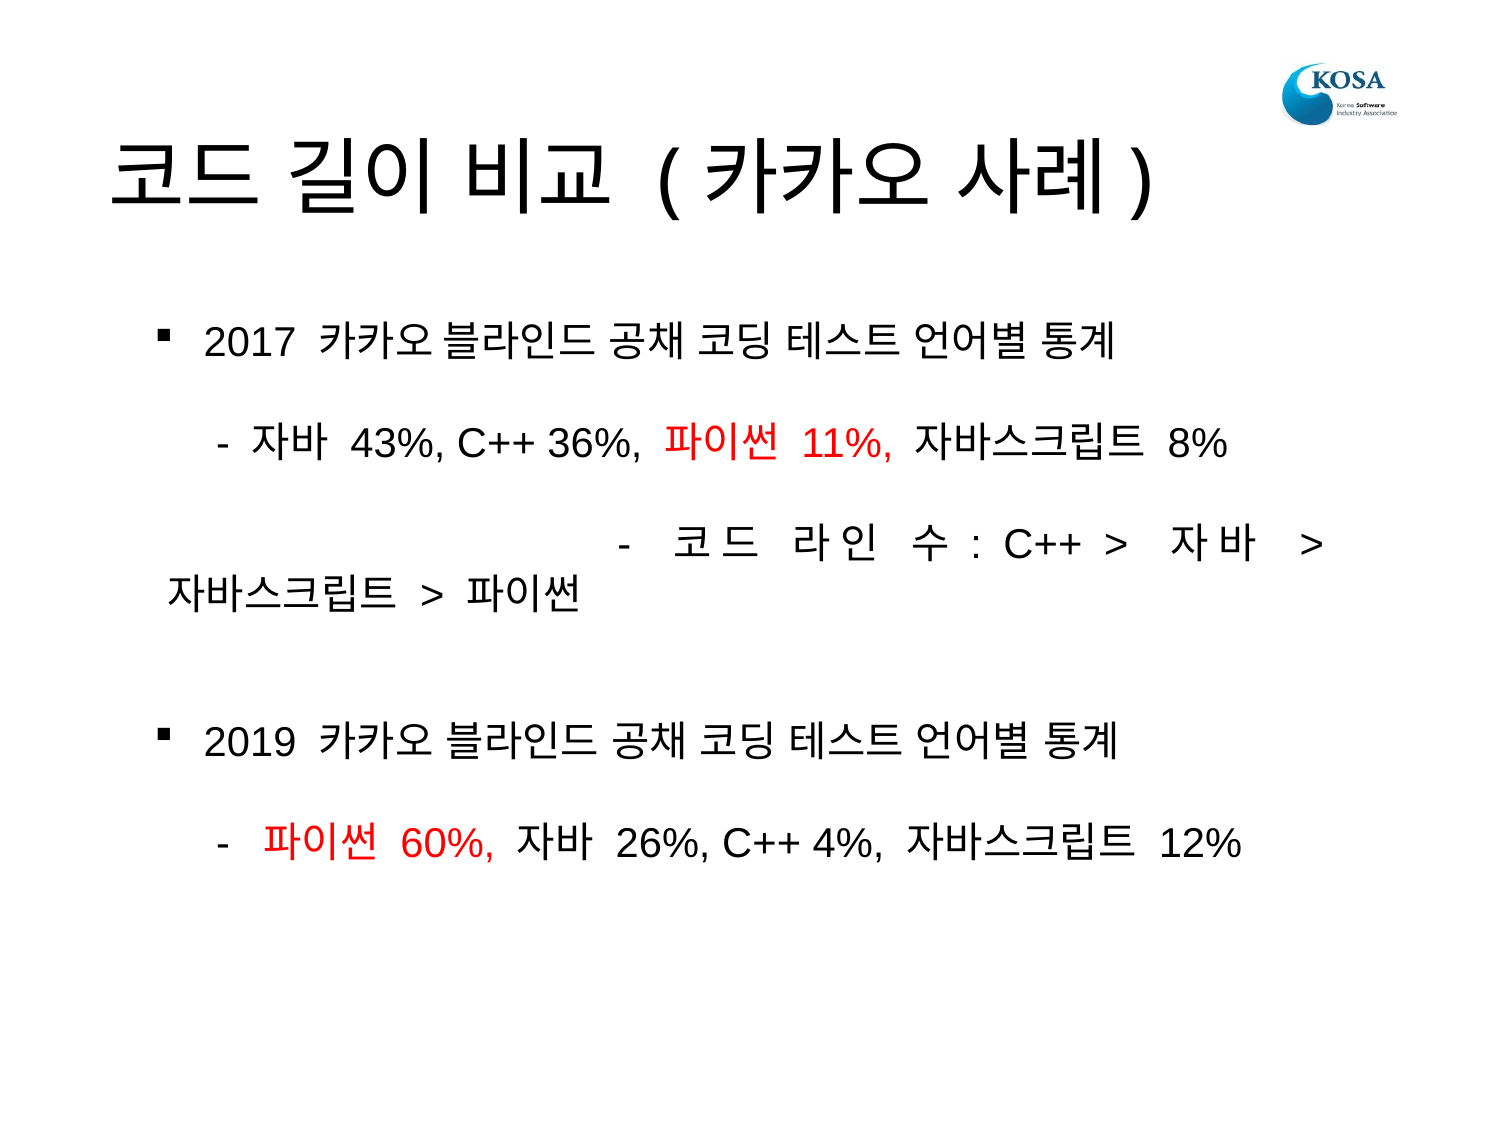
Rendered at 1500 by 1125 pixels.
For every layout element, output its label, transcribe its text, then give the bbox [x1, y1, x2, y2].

picture [1281, 62, 1397, 126]
text_box 2017 카카오 블라인드 공채 코딩 테스트 언어별 통계 - 자바 43%, C++ 36%, 파이썬 11%, 자바스크립트 8% - 코드 라인 수: C++ > 자바 > 자바스크립트 > 파이썬 2019 카카오 블라인드 공채 코딩 테스트 언어별 통계 - 파이썬 60%, 자바 26%, C++ 4%, 자바스크립트 12% [149, 310, 1329, 921]
title 코드 길이 비교 (카카오 사례) [93, 114, 1375, 246]
